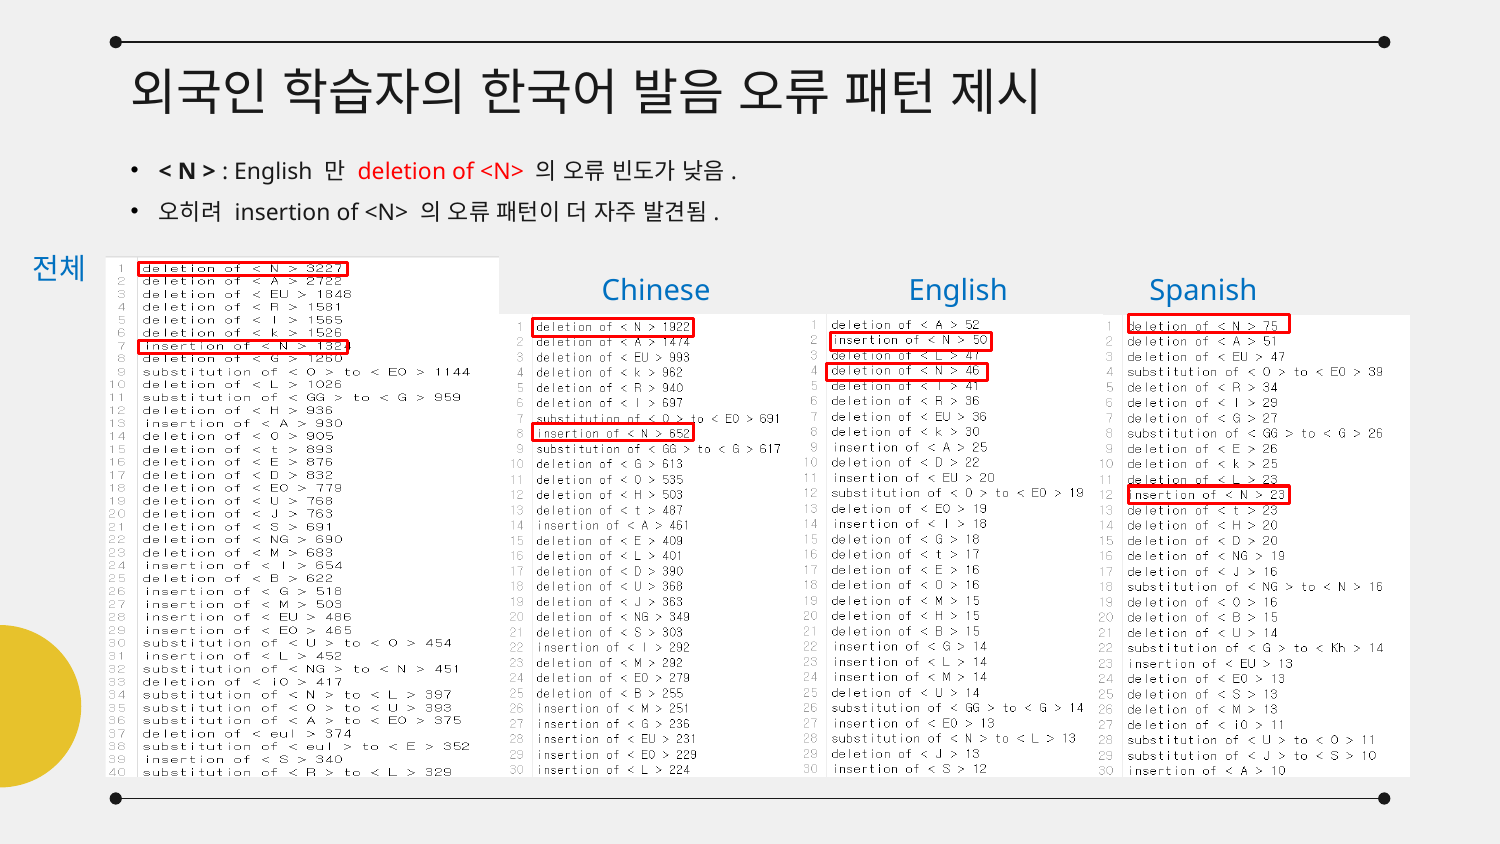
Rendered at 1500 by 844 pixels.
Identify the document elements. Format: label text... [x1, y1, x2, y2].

picture [105, 256, 1410, 778]
title 외국인 학습자의 한국어 발음 오류 패턴 제시 [115, 49, 1380, 140]
text_box 전체 [17, 243, 102, 294]
text_box English [893, 264, 1023, 313]
text_box Spanish [1134, 264, 1273, 313]
text_box < N > : English 만 deletion of <N> 의 오류 빈도가 낮음. 오히려 insertion of <N> 의 오류 패턴이 더 자주 발견됨. [115, 127, 1295, 248]
text_box [0, 625, 82, 788]
text_box Chinese [586, 264, 726, 313]
